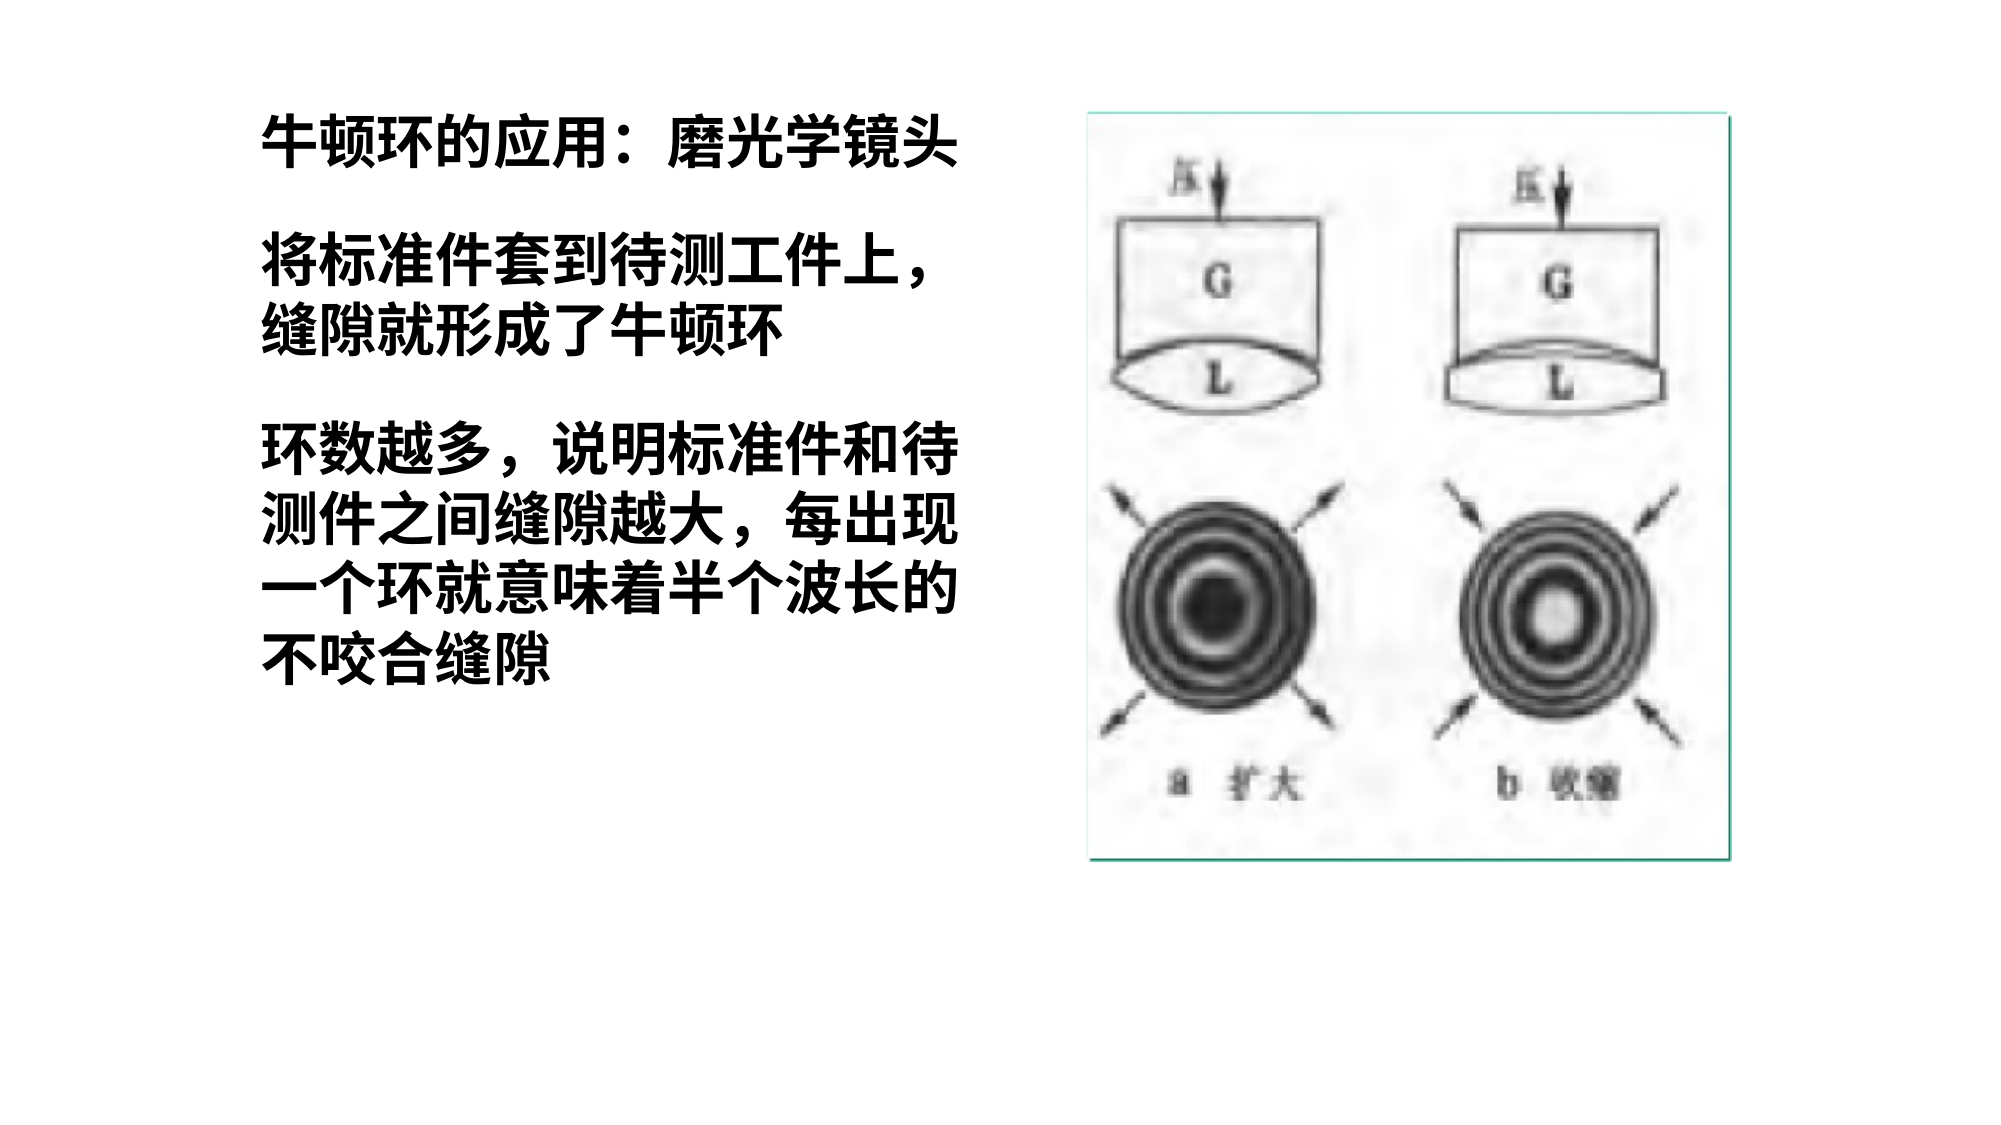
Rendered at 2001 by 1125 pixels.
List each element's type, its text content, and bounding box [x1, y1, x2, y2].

text_box 将标准件套到待测工件上，缝隙就形成了牛顿环 [245, 215, 980, 371]
text_box 牛顿环的应用：磨光学镜头 [245, 97, 980, 183]
text_box 环数越多，说明标准件和待测件之间缝隙越大，每出现一个环就意味着半个波长的不咬合缝隙 [245, 404, 980, 700]
picture [1085, 111, 1732, 862]
